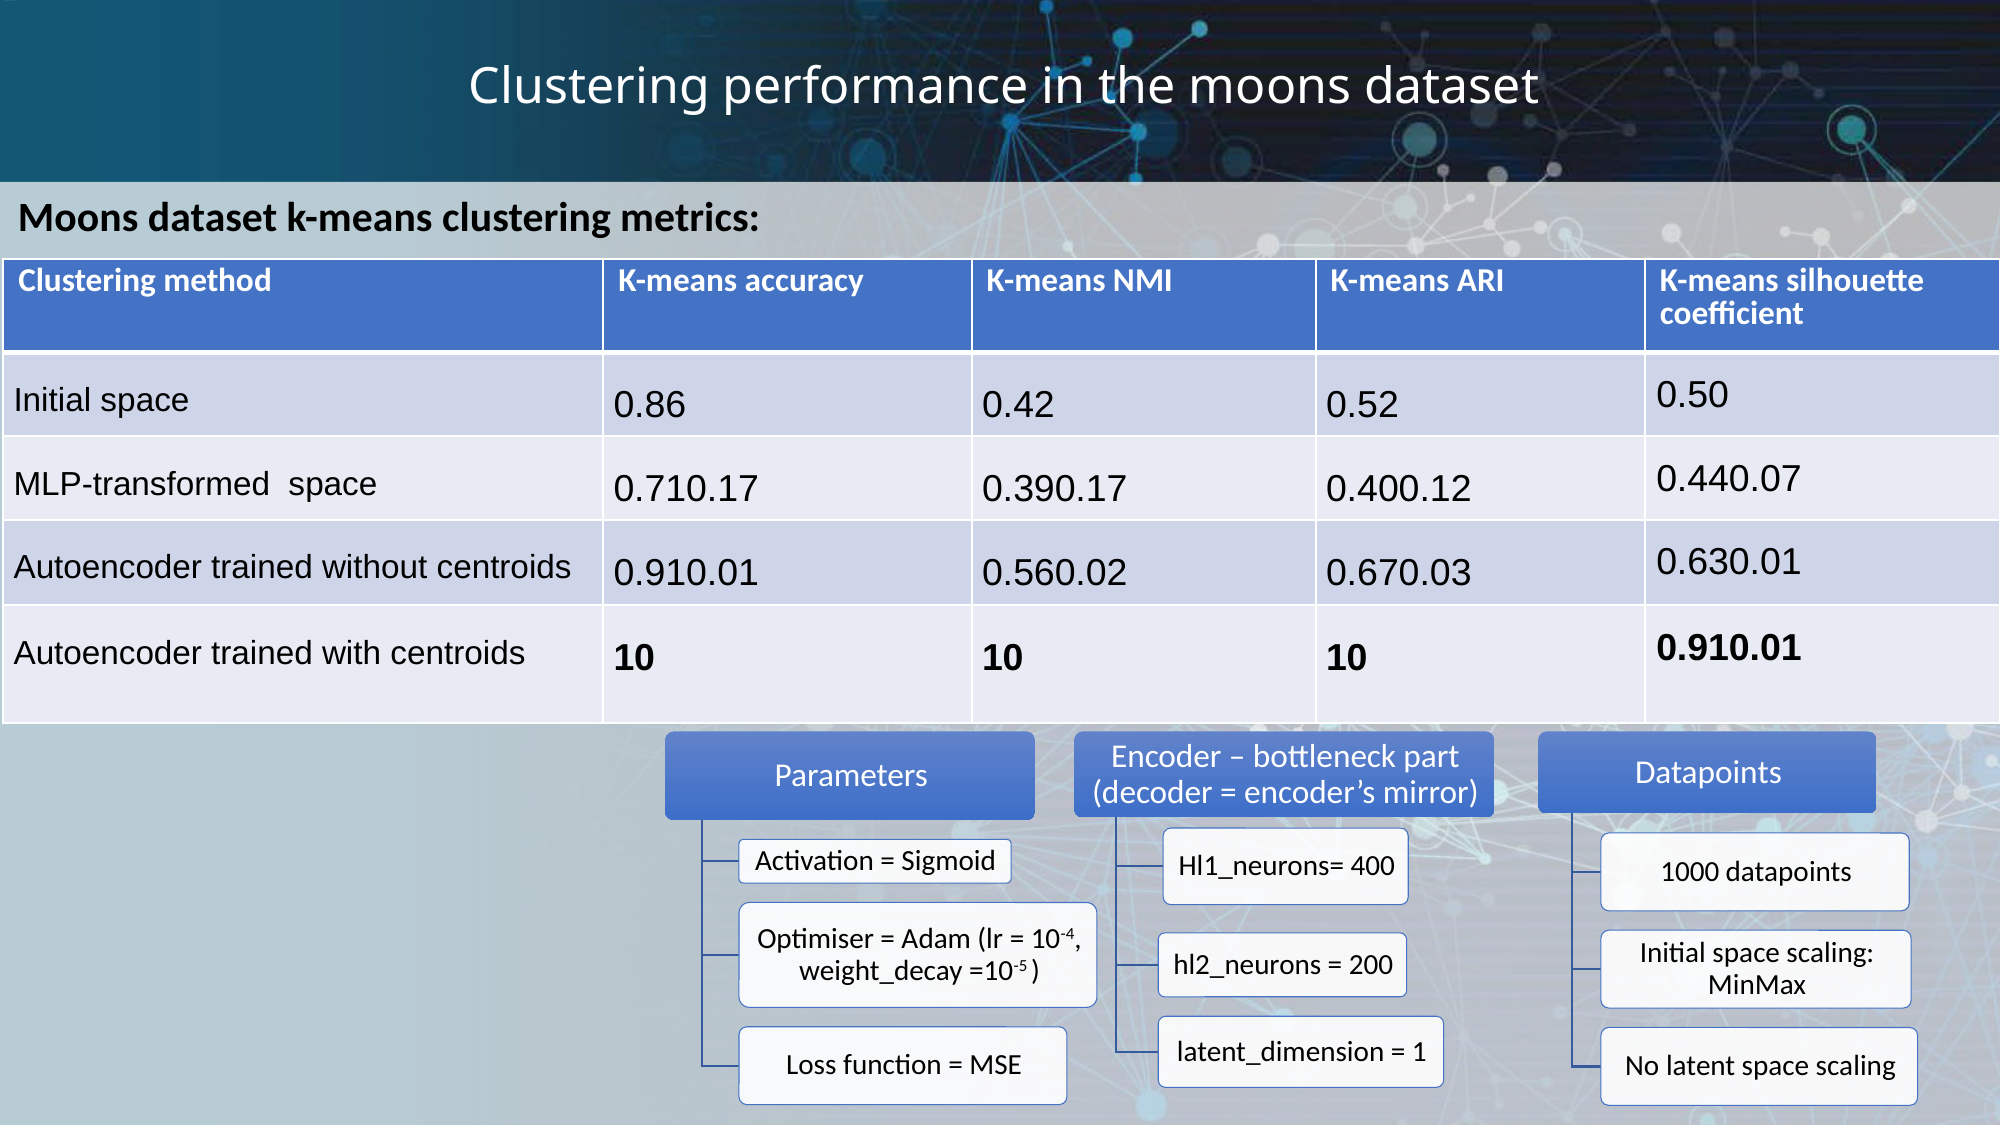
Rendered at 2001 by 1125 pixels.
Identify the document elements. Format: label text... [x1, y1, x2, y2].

title Clustering performance in the moons dataset [88, 39, 1921, 181]
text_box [0, 181, 2000, 1125]
picture [0, 0, 2000, 181]
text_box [596, 731, 1986, 1106]
